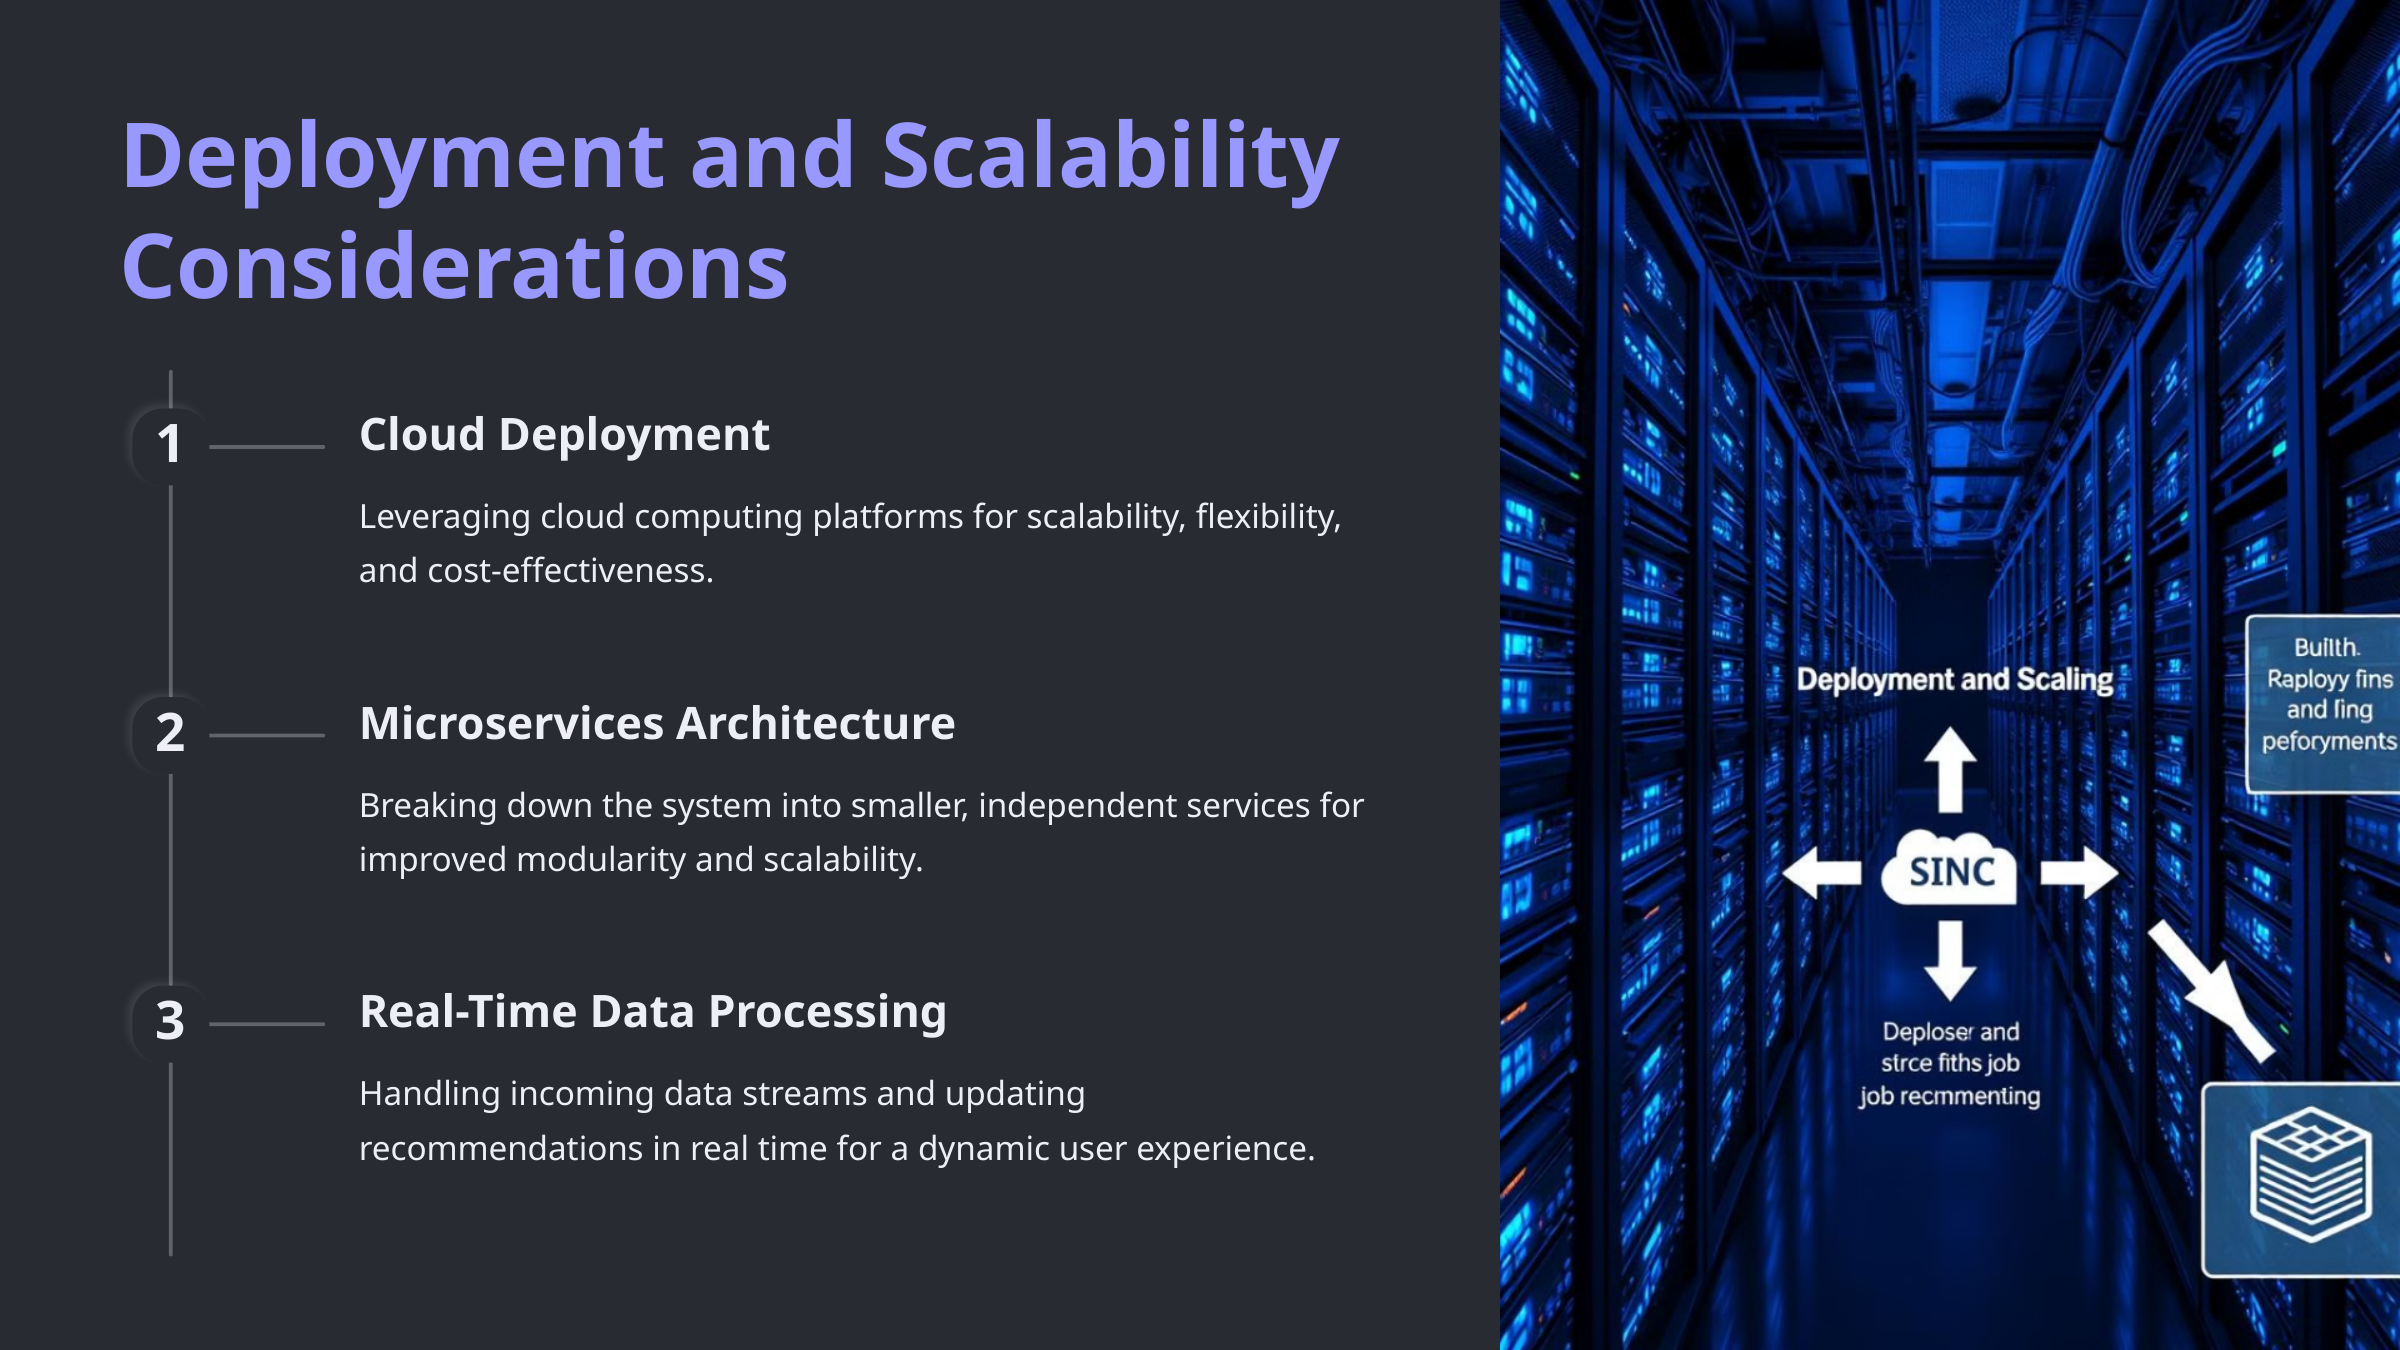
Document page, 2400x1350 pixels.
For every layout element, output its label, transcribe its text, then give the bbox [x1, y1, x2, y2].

text_box [210, 1022, 326, 1027]
text_box [210, 445, 326, 449]
text_box [168, 774, 173, 980]
text_box Leveraging cloud computing platforms for scalability, flexibility, and cost-effectiveness. [358, 480, 1381, 591]
text_box [132, 408, 210, 486]
text_box Deployment and Scalability Considerations [119, 93, 1381, 319]
text_box [168, 486, 173, 692]
text_box Real-Time Data Processing [358, 981, 895, 1038]
text_box Breaking down the system into smaller, independent services for improved modularity and scalability. [358, 769, 1381, 879]
text_box [132, 697, 210, 774]
picture [1499, 0, 2400, 1350]
text_box [168, 370, 173, 403]
text_box Microservices Architecture [358, 692, 903, 749]
text_box 1 [161, 419, 181, 474]
text_box 3 [156, 997, 186, 1052]
text_box 2 [155, 708, 186, 763]
text_box [168, 1063, 173, 1257]
text_box [210, 733, 326, 738]
text_box [132, 985, 210, 1063]
text_box Handling incoming data streams and updating recommendations in real time for a dynamic user experience. [358, 1058, 1381, 1223]
text_box Cloud Deployment [358, 404, 809, 461]
